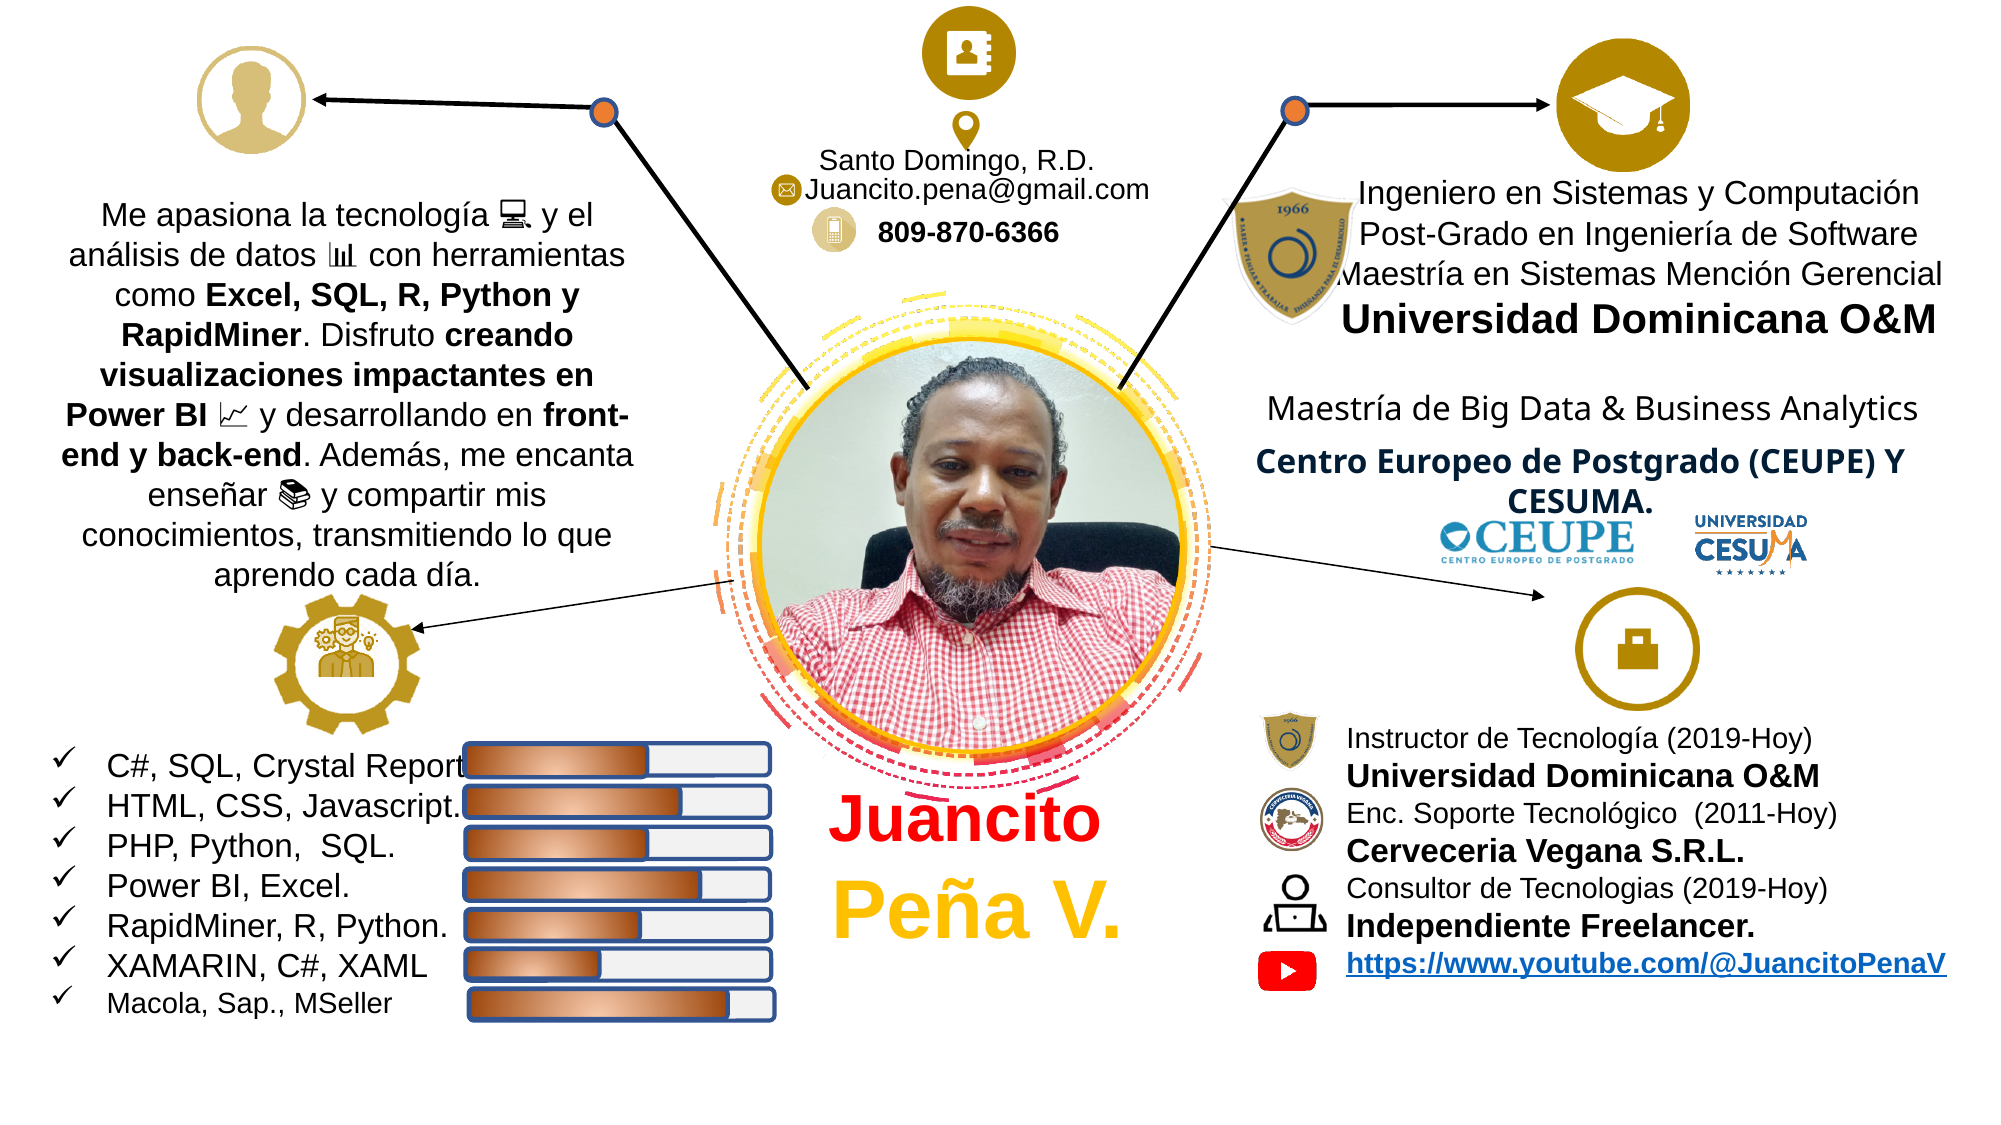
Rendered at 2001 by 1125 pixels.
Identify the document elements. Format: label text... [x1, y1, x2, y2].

picture [1575, 586, 1700, 712]
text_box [311, 99, 606, 108]
picture [1254, 787, 1332, 853]
picture [1263, 868, 1327, 932]
text_box [589, 116, 599, 127]
text_box Maestría de Big Data & Business Analytics [1247, 379, 1940, 435]
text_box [35, 736, 775, 1036]
picture [712, 290, 1211, 802]
picture [189, 37, 313, 161]
text_box Juancito.pena@gmail.com [814, 162, 1113, 213]
text_box Juancito Peña V. [779, 810, 1168, 963]
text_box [410, 580, 735, 630]
picture [1549, 32, 1696, 178]
picture [1433, 514, 1640, 568]
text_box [604, 107, 809, 390]
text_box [240, 562, 453, 735]
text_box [1118, 104, 1551, 390]
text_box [1210, 546, 1546, 598]
text_box 809-870-6366 [854, 206, 1090, 257]
picture [946, 111, 986, 151]
picture [1256, 942, 1317, 1004]
text_box [1282, 95, 1308, 103]
text_box Instructor de Tecnología (2019-Hoy) Universidad Dominicana O&M Enc. Soporte Tecnológico (2011-Hoy) Cerveceria Vegana S.R.L. Consultor de Tecnologias (2019-Hoy) Independiente Freelancer. https://www.youtube.com/@JuancitoPenaV [1331, 712, 1995, 987]
text_box Ingeniero en Sistemas y Computación Post-Grado en Ingeniería de Software Maestría en Sistemas Mención Gerencial Universidad Dominicana O&M [1554, 164, 1995, 349]
picture [1258, 710, 1323, 771]
picture [1694, 514, 1807, 576]
text_box [604, 97, 618, 106]
picture [811, 207, 856, 252]
picture [921, 6, 1016, 100]
text_box Centro Europeo de Postgrado (CEUPE) Y CESUMA. [1216, 432, 1970, 528]
text_box Santo Domingo, R.D. [814, 133, 1113, 162]
text_box Me apasiona la tecnología 💻 y el análisis de datos 📊 con herramientas como Excel, SQL, R, Python y RapidMiner. Disfruto creando visualizaciones impactantes en Power BI 📈 y desarrollando en front-end y back-end. Además, me encanta enseñar 📚 y compartir mis conocimientos, transmitiendo lo que aprendo cada día. [30, 186, 665, 600]
